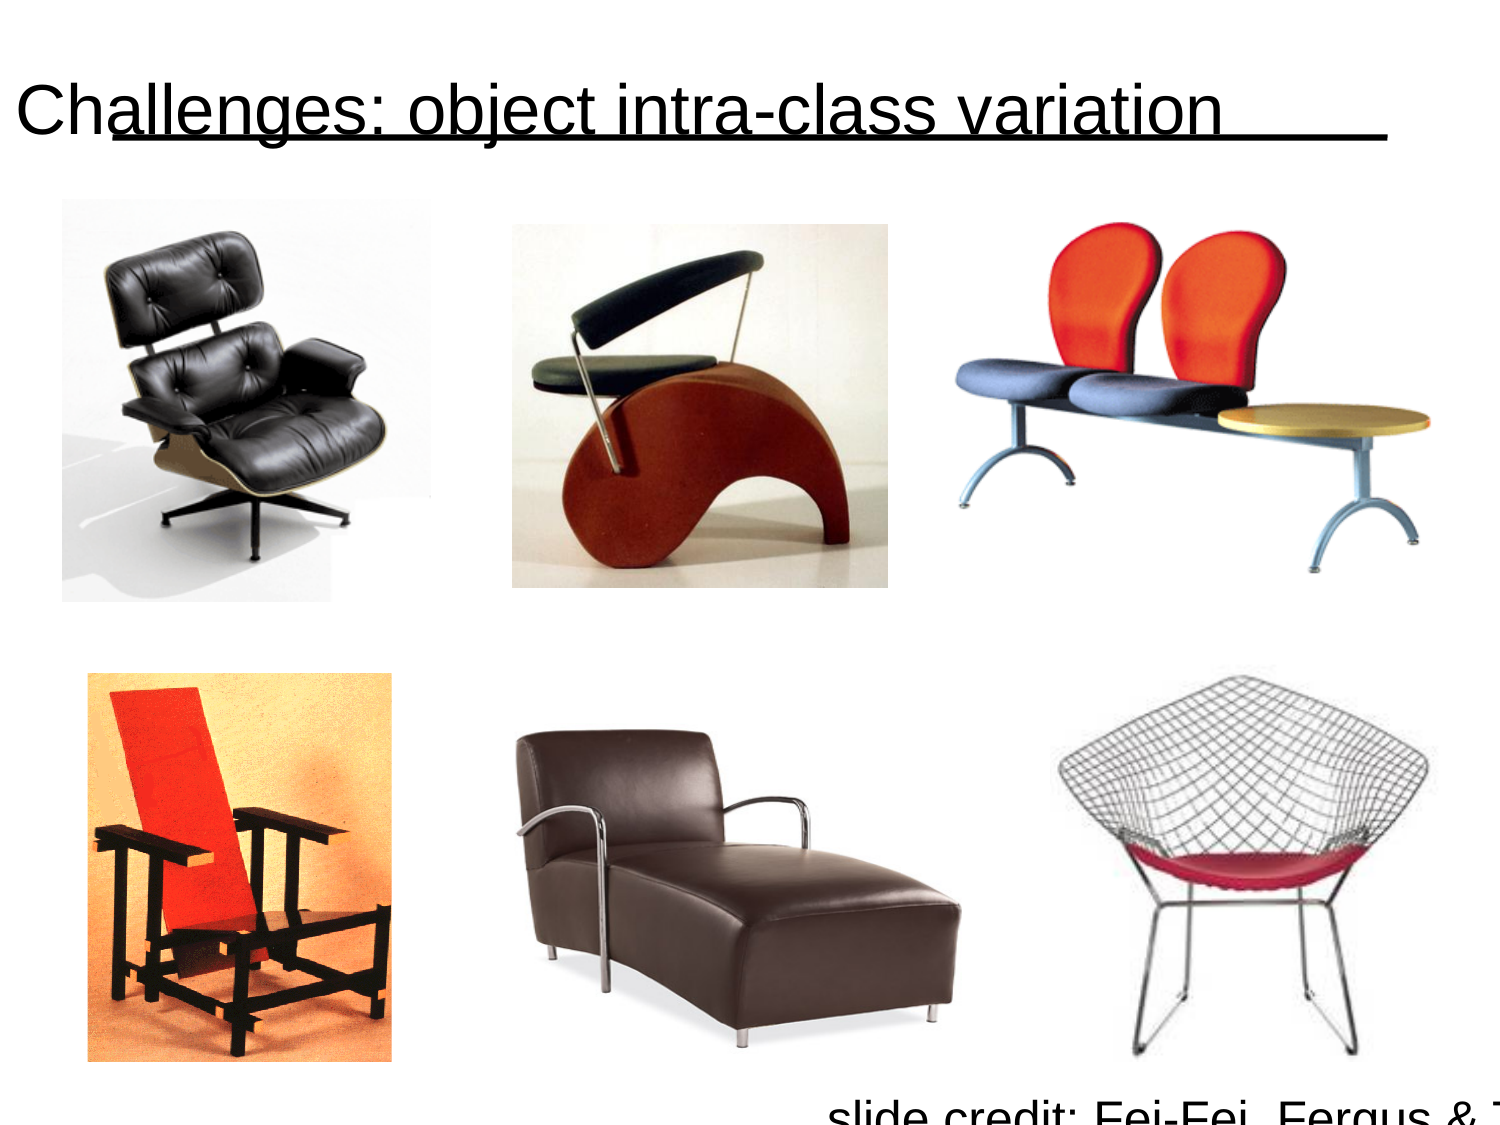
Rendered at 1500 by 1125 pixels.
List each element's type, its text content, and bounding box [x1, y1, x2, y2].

picture [512, 224, 888, 588]
title Challenges: object intra-class variation [0, 24, 1500, 188]
picture [474, 723, 1000, 1054]
picture [62, 199, 431, 602]
picture [1049, 649, 1475, 1062]
picture [87, 673, 392, 1062]
picture [924, 199, 1464, 575]
text_box slide credit: Fei-Fei, Fergus & Torralba [812, 1078, 1500, 1125]
